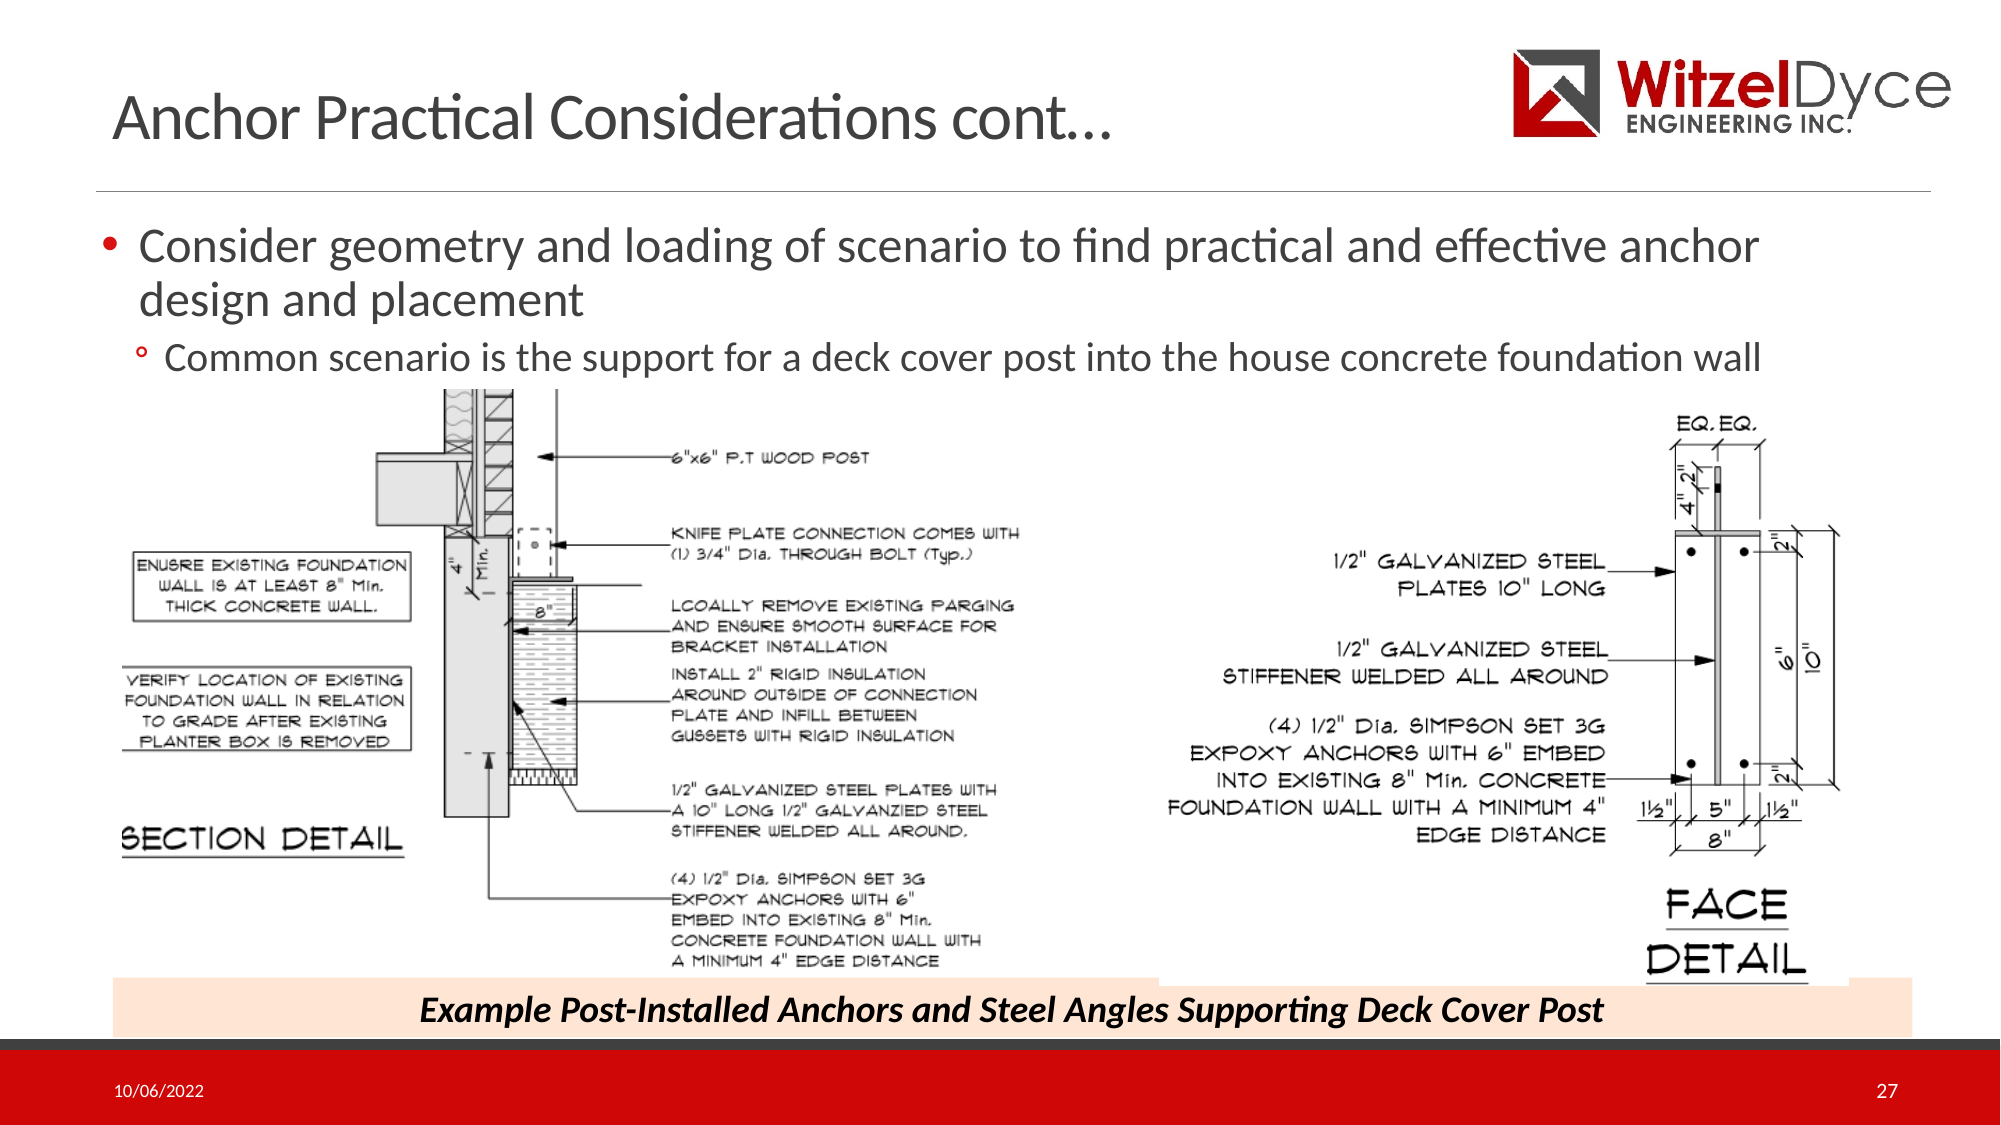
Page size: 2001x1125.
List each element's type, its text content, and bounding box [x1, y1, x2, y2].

picture [1506, 41, 1957, 145]
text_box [112, 388, 1913, 1039]
list Consider geometry and loading of scenario to find practical and effective anchor design and placement Common scenario is the support for a deck cover post into the house concrete foundation wall [86, 211, 1902, 1060]
title Anchor Practical Considerations cont… [97, 47, 1913, 192]
